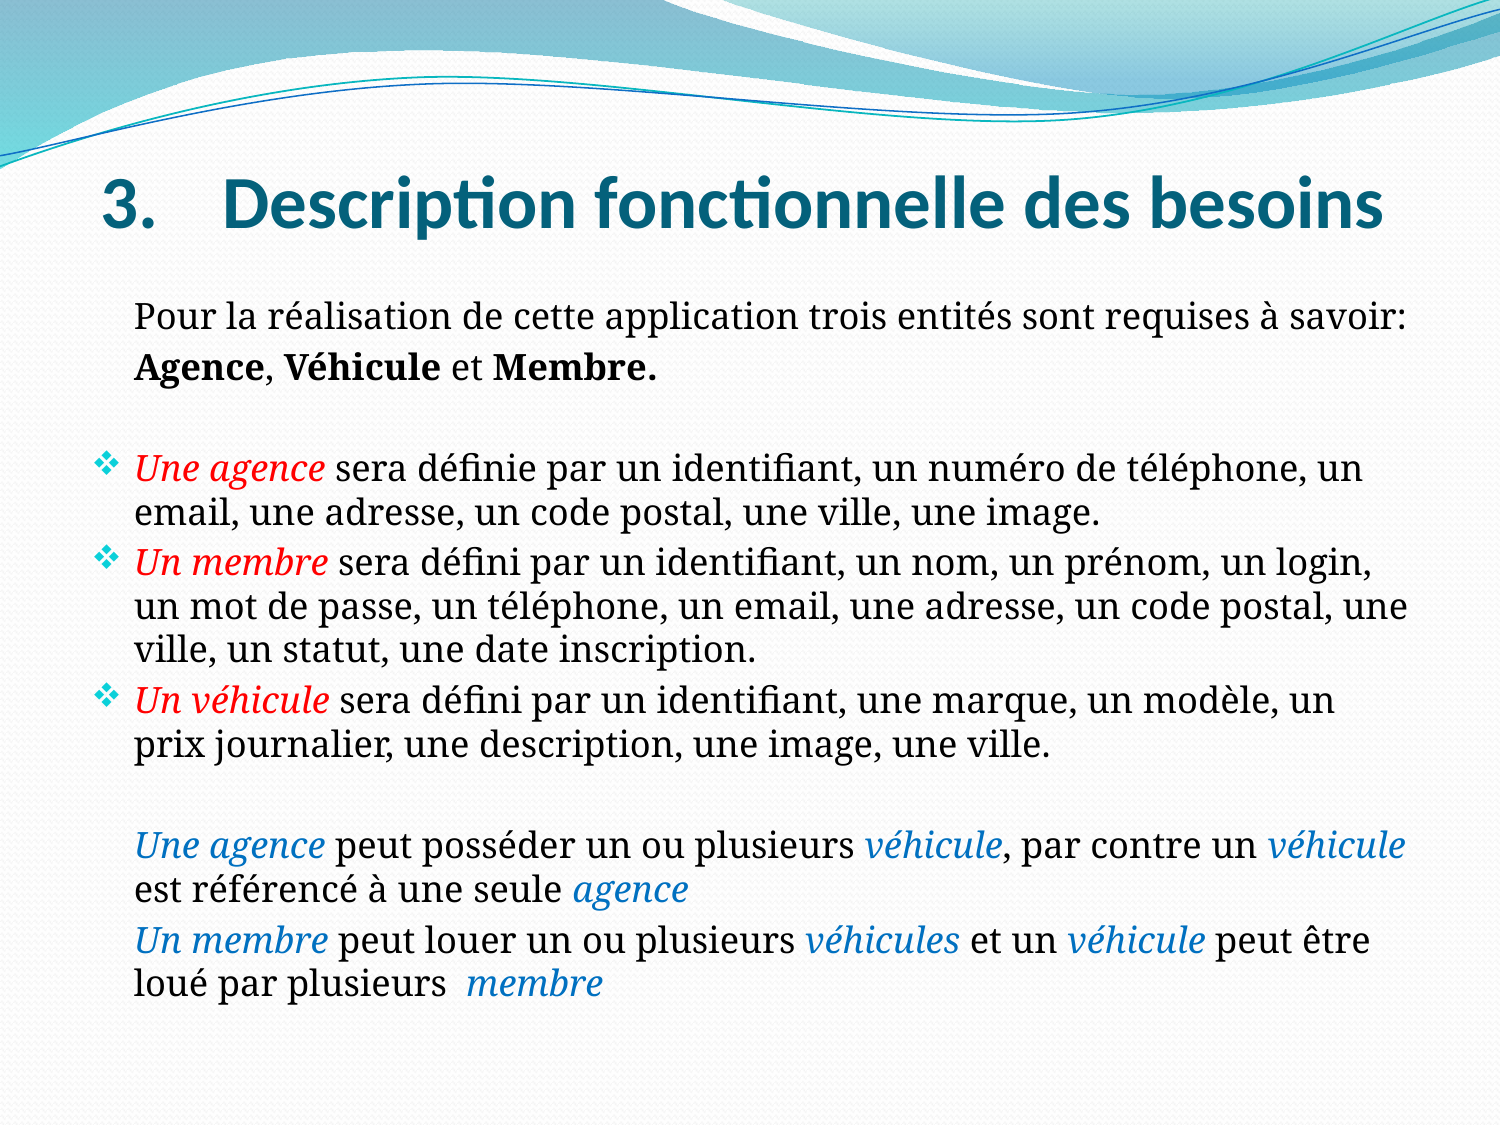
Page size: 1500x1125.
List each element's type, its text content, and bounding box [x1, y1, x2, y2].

title Description fonctionnelle des besoins [100, 106, 1451, 244]
list Pour la réalisation de cette application trois entités sont requises à savoir: Agence, Véhicule et Membre. Une agence sera définie par un identifiant, un numéro de téléphone, un email, une adresse, un code postal, une ville, une image. Un membre sera défini par un identifiant, un nom, un prénom, un login, un mot de passe, un téléphone, un email, une adresse, un code postal, une ville, un statut, une date inscription. Un véhicule sera défini par un identifiant, une marque, un modèle, un prix journalier, une description, une image, une ville. Une agence peut posséder un ou plusieurs véhicule, par contre un véhicule est référencé à une seule agence Un membre peut louer un ou plusieurs véhicules et un véhicule peut être loué par plusieurs membre [76, 285, 1427, 1106]
